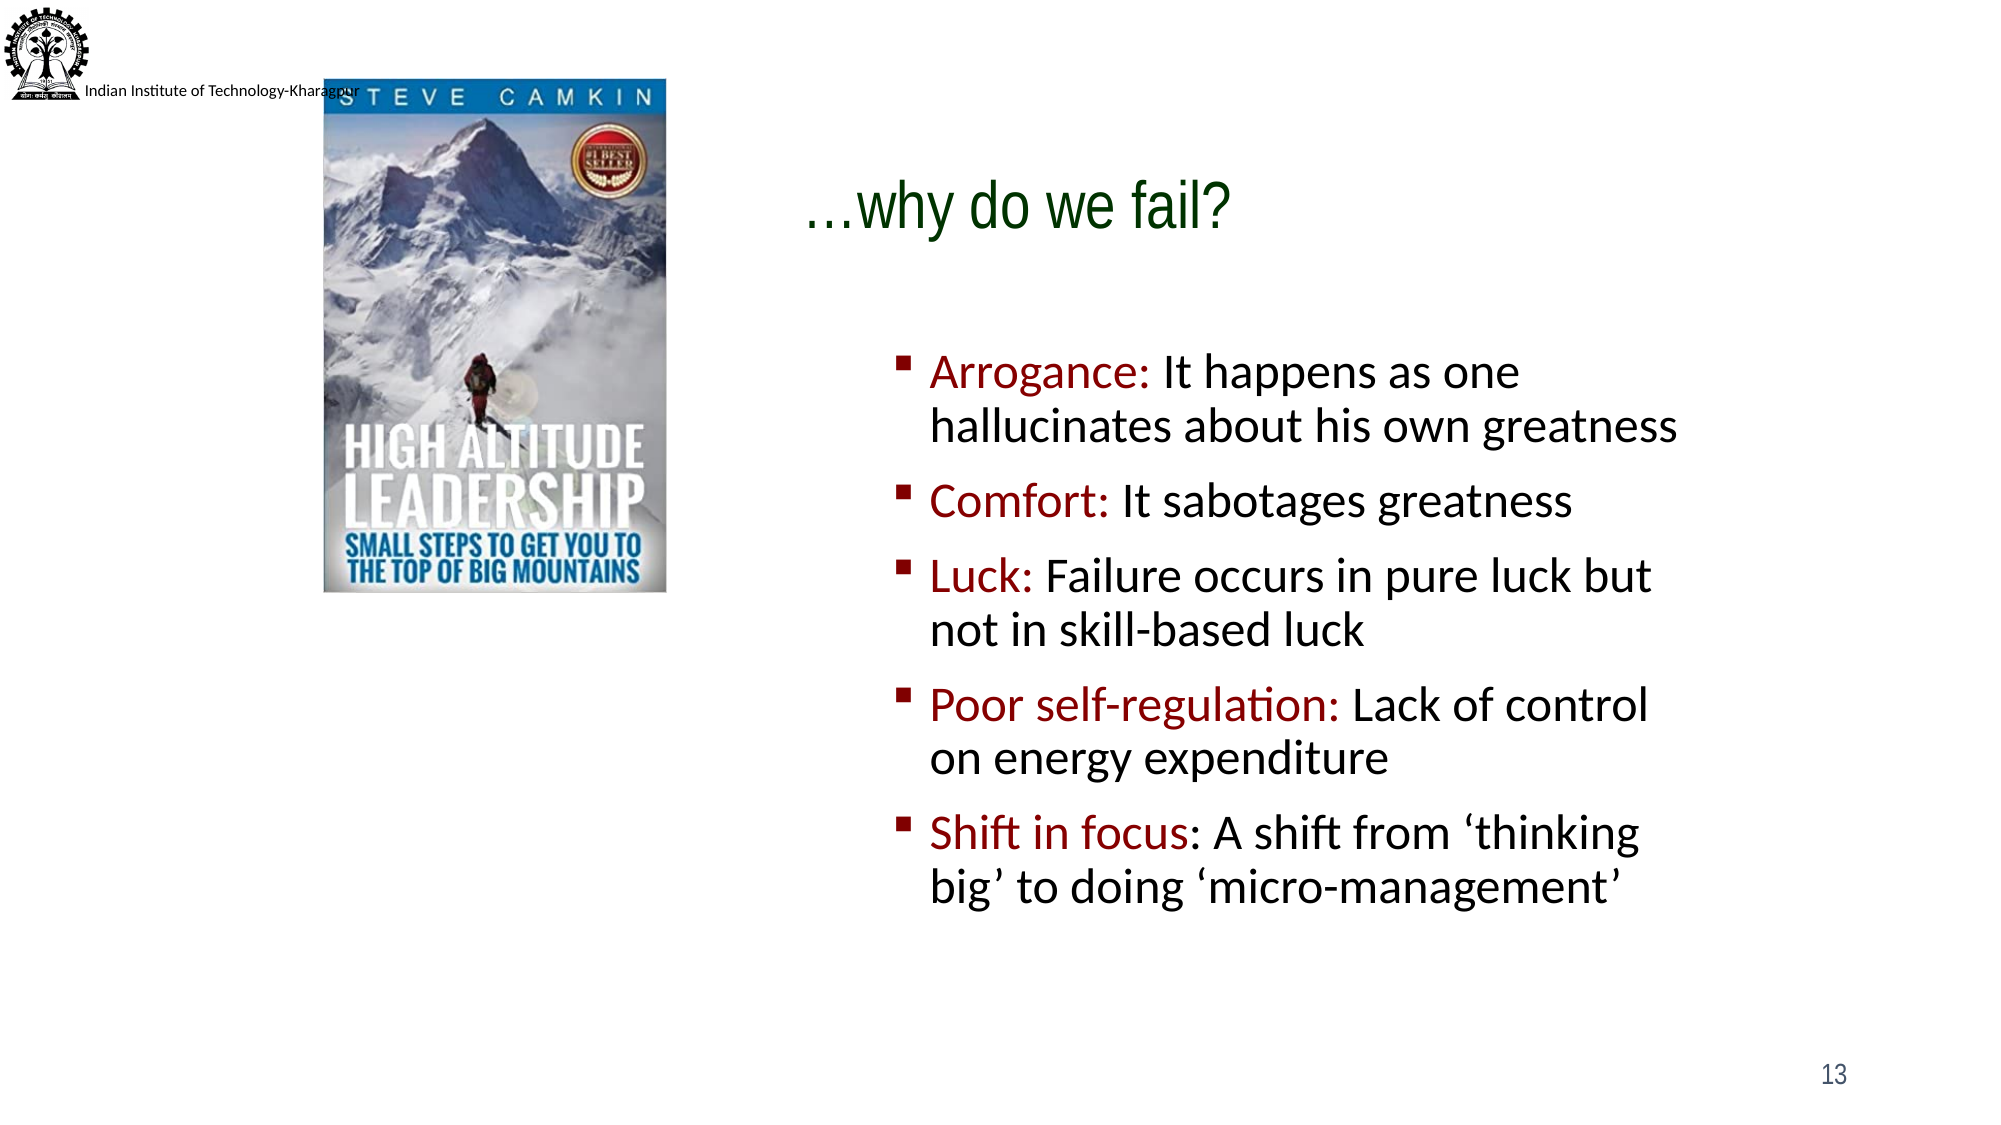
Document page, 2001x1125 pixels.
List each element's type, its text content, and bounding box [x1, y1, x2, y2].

picture [4, 7, 89, 100]
list Arrogance: It happens as one hallucinates about his own greatness Comfort: It sabotages greatness Luck: Failure occurs in pure luck but not in skill-based luck Poor self-regulation: Lack of control on energy expenditure Shift in focus: A shift from ‘thinking big’ to doing ‘micro-management’ [877, 338, 1709, 1024]
title …why do we fail? [787, 113, 1672, 302]
picture [323, 78, 667, 593]
slide_number 13 [1412, 1042, 1863, 1103]
text_box Indian Institute of Technology-Kharagpur [70, 72, 525, 108]
